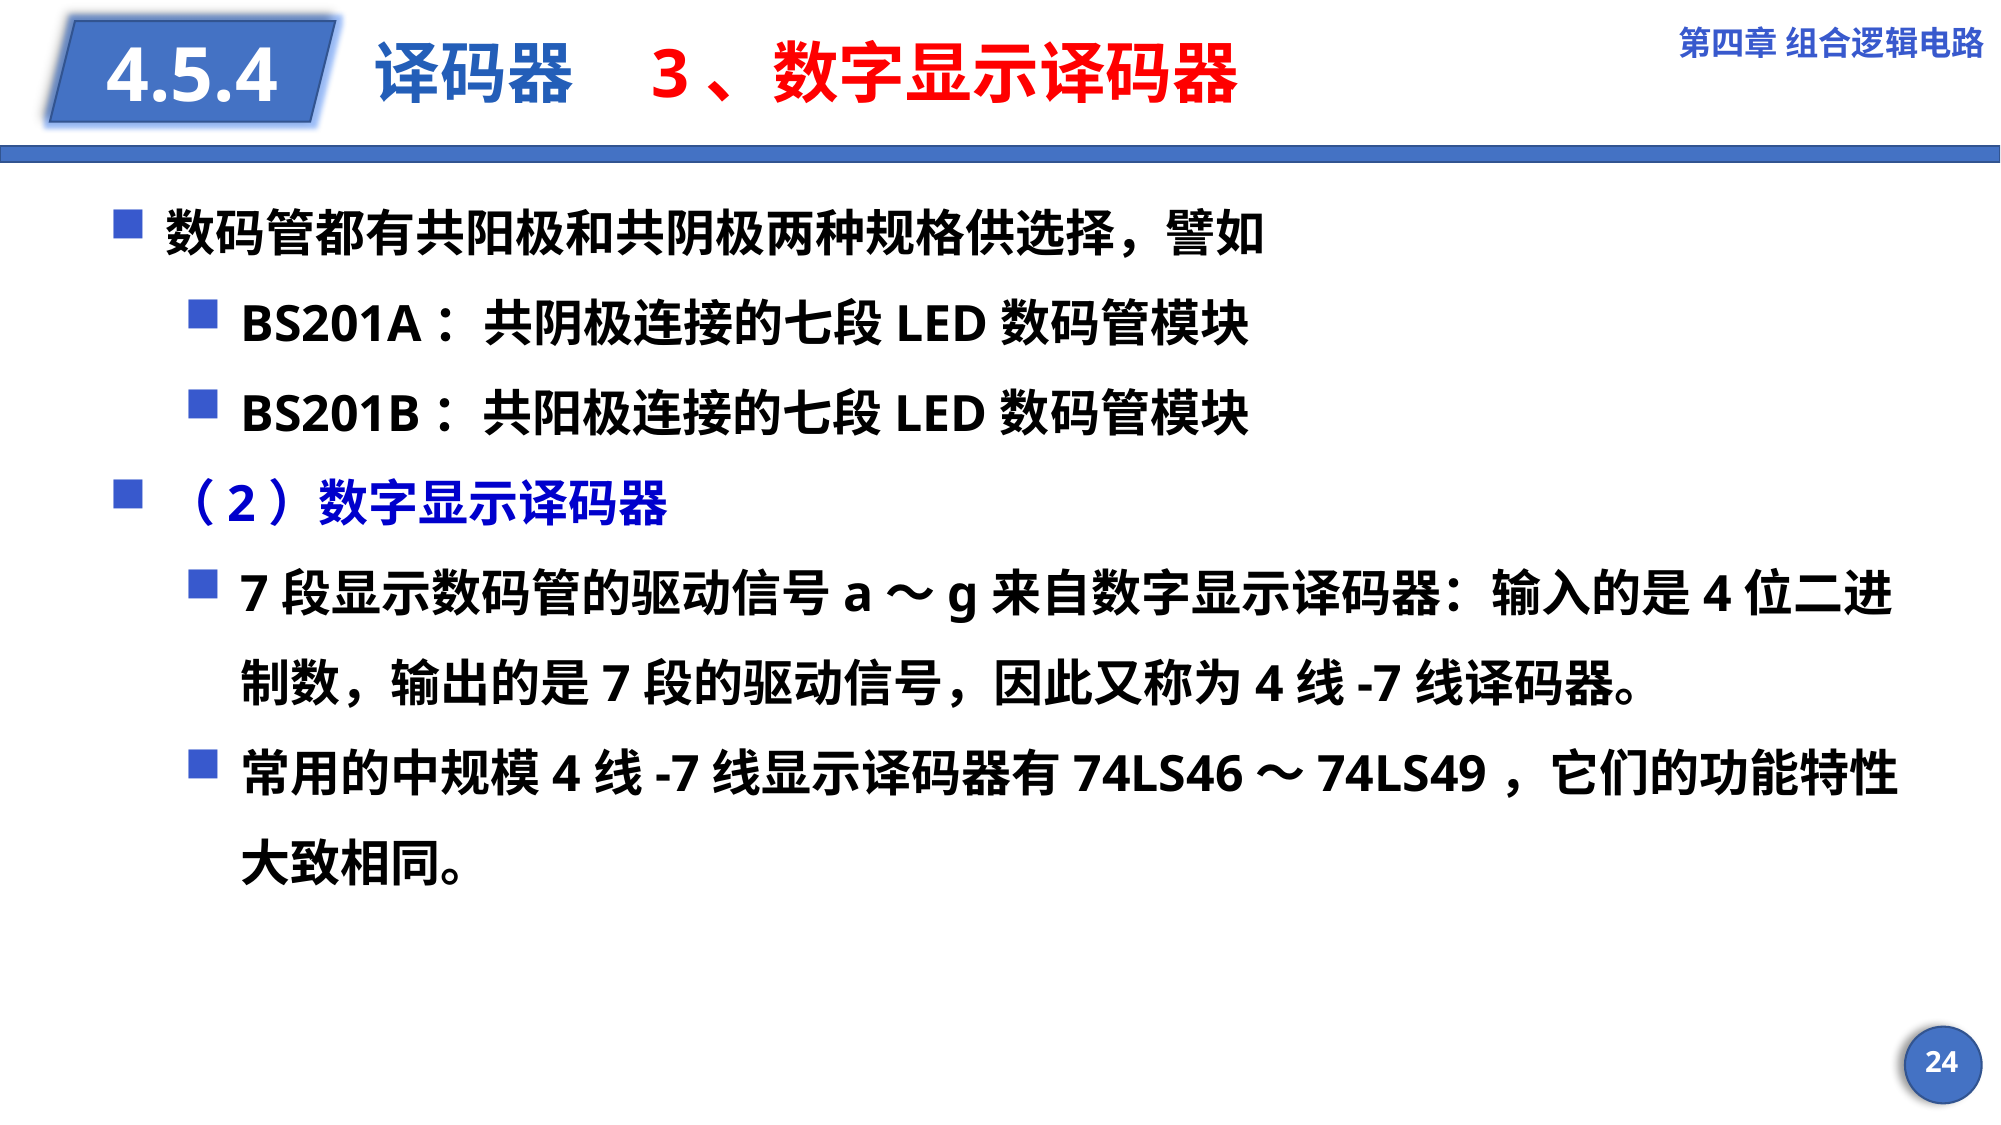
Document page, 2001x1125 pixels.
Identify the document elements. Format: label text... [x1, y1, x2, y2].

text_box 数码管都有共阳极和共阴极两种规格供选择，譬如 BS201A：共阴极连接的七段LED数码管模块 BS201B：共阳极连接的七段LED数码管模块 （2）数字显示译码器 7段显示数码管的驱动信号a～g来自数字显示译码器：输入的是4位二进制数，输出的是7段的驱动信号，因此又称为4线-7线译码器。 常用的中规模4线-7线显示译码器有74LS46～74LS49，它们的功能特性大致相同。 [94, 163, 1916, 899]
title 译码器 3、数字显示译码器 [358, 16, 1306, 137]
footer 第四章 组合逻辑电路 [1654, 0, 2000, 84]
slide_number 24 [1895, 1033, 1989, 1094]
text_box 4.5.4 [48, 20, 337, 123]
